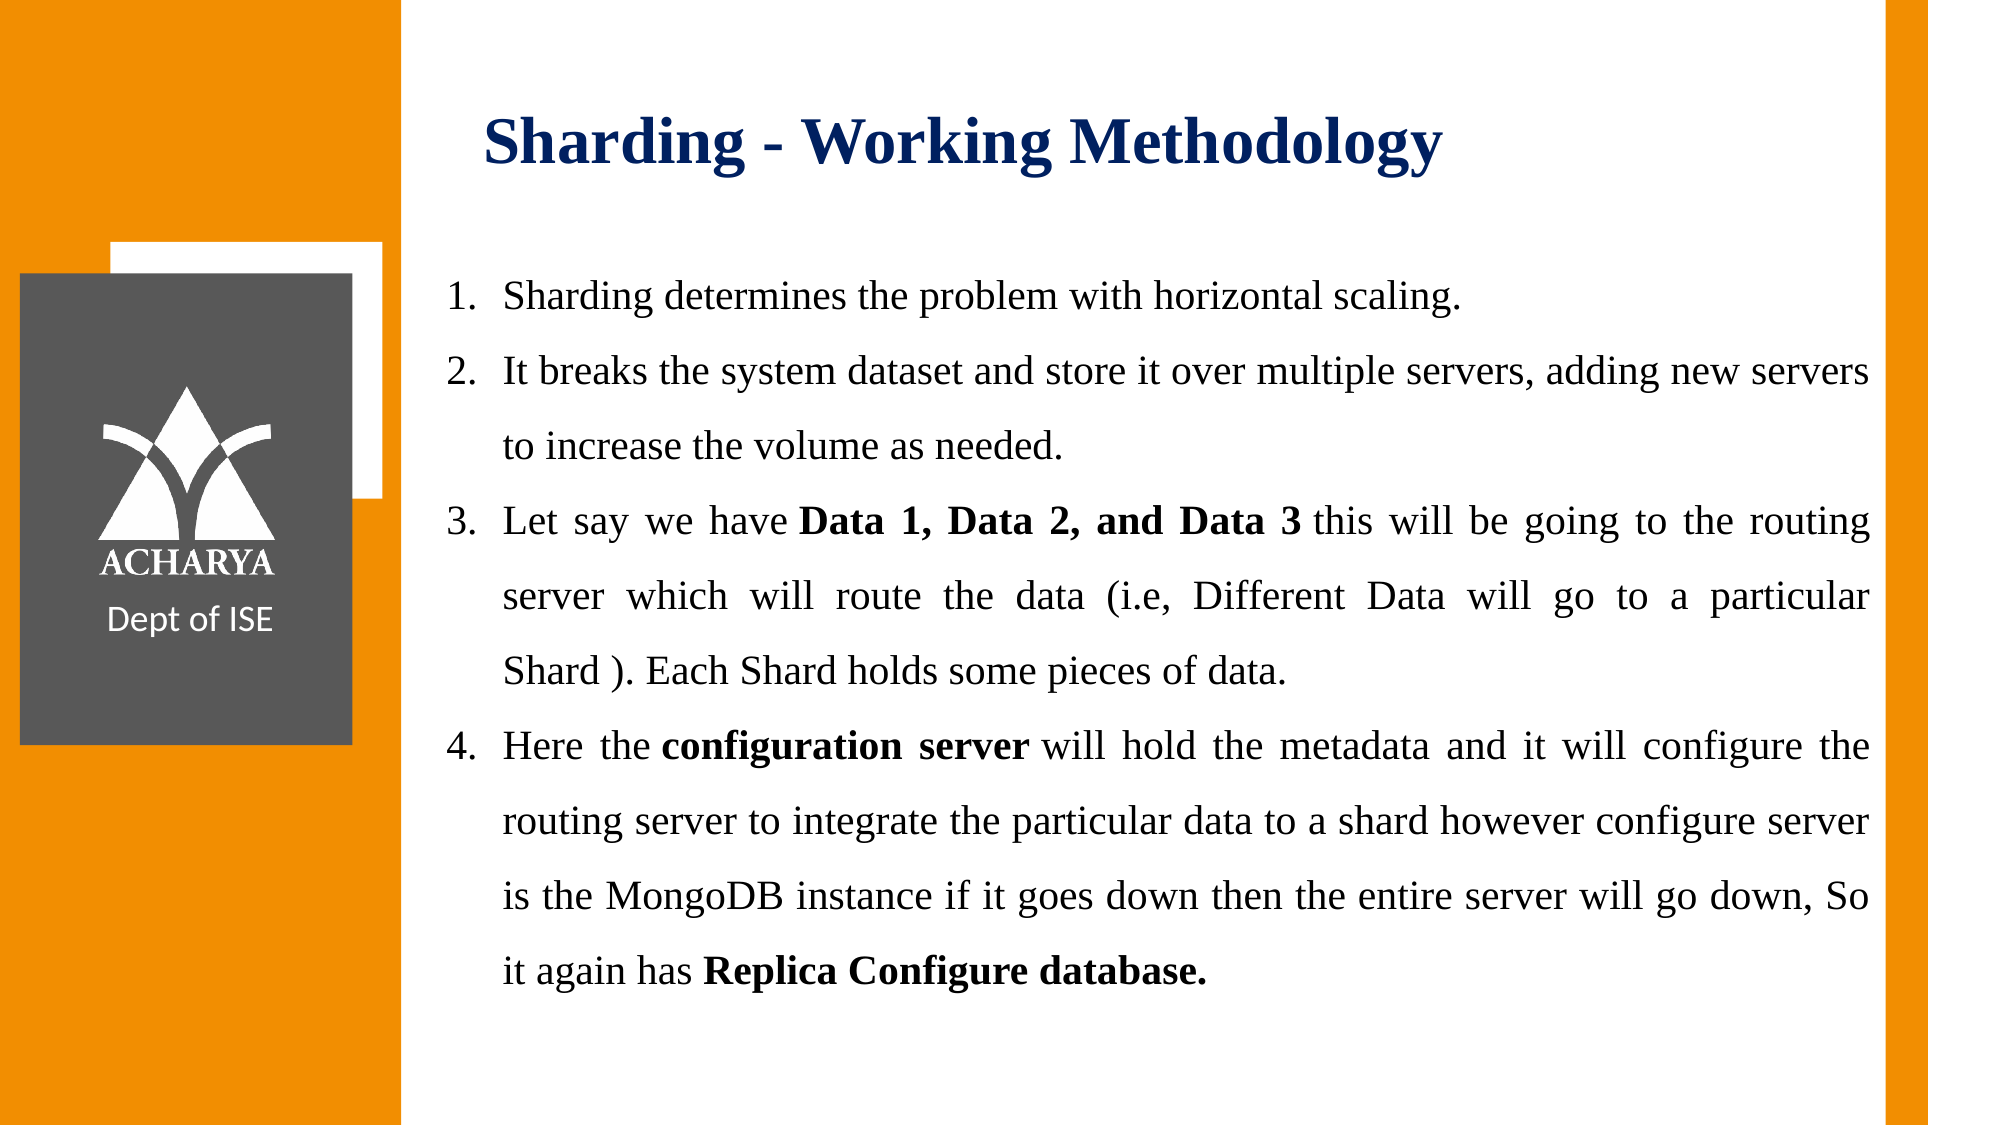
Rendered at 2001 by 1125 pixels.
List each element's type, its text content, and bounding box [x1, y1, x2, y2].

text_box [0, 0, 402, 1125]
text_box Sharding determines the problem with horizontal scaling. It breaks the system dataset and store it over multiple servers, adding new servers to increase the volume as needed. Let say we have Data 1, Data 2, and Data 3 this will be going to the routing server which will route the data (i.e, Different Data will go to a particular Shard ). Each Shard holds some pieces of data. Here the configuration server will hold the metadata and it will configure the routing server to integrate the particular data to a shard however configure server is the MongoDB instance if it goes down then the entire server will go down, So it again has Replica Configure database. [431, 235, 1886, 1001]
text_box [1885, 0, 1928, 1125]
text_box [19, 241, 383, 745]
text_box Sharding - Working Methodology [468, 90, 1591, 185]
